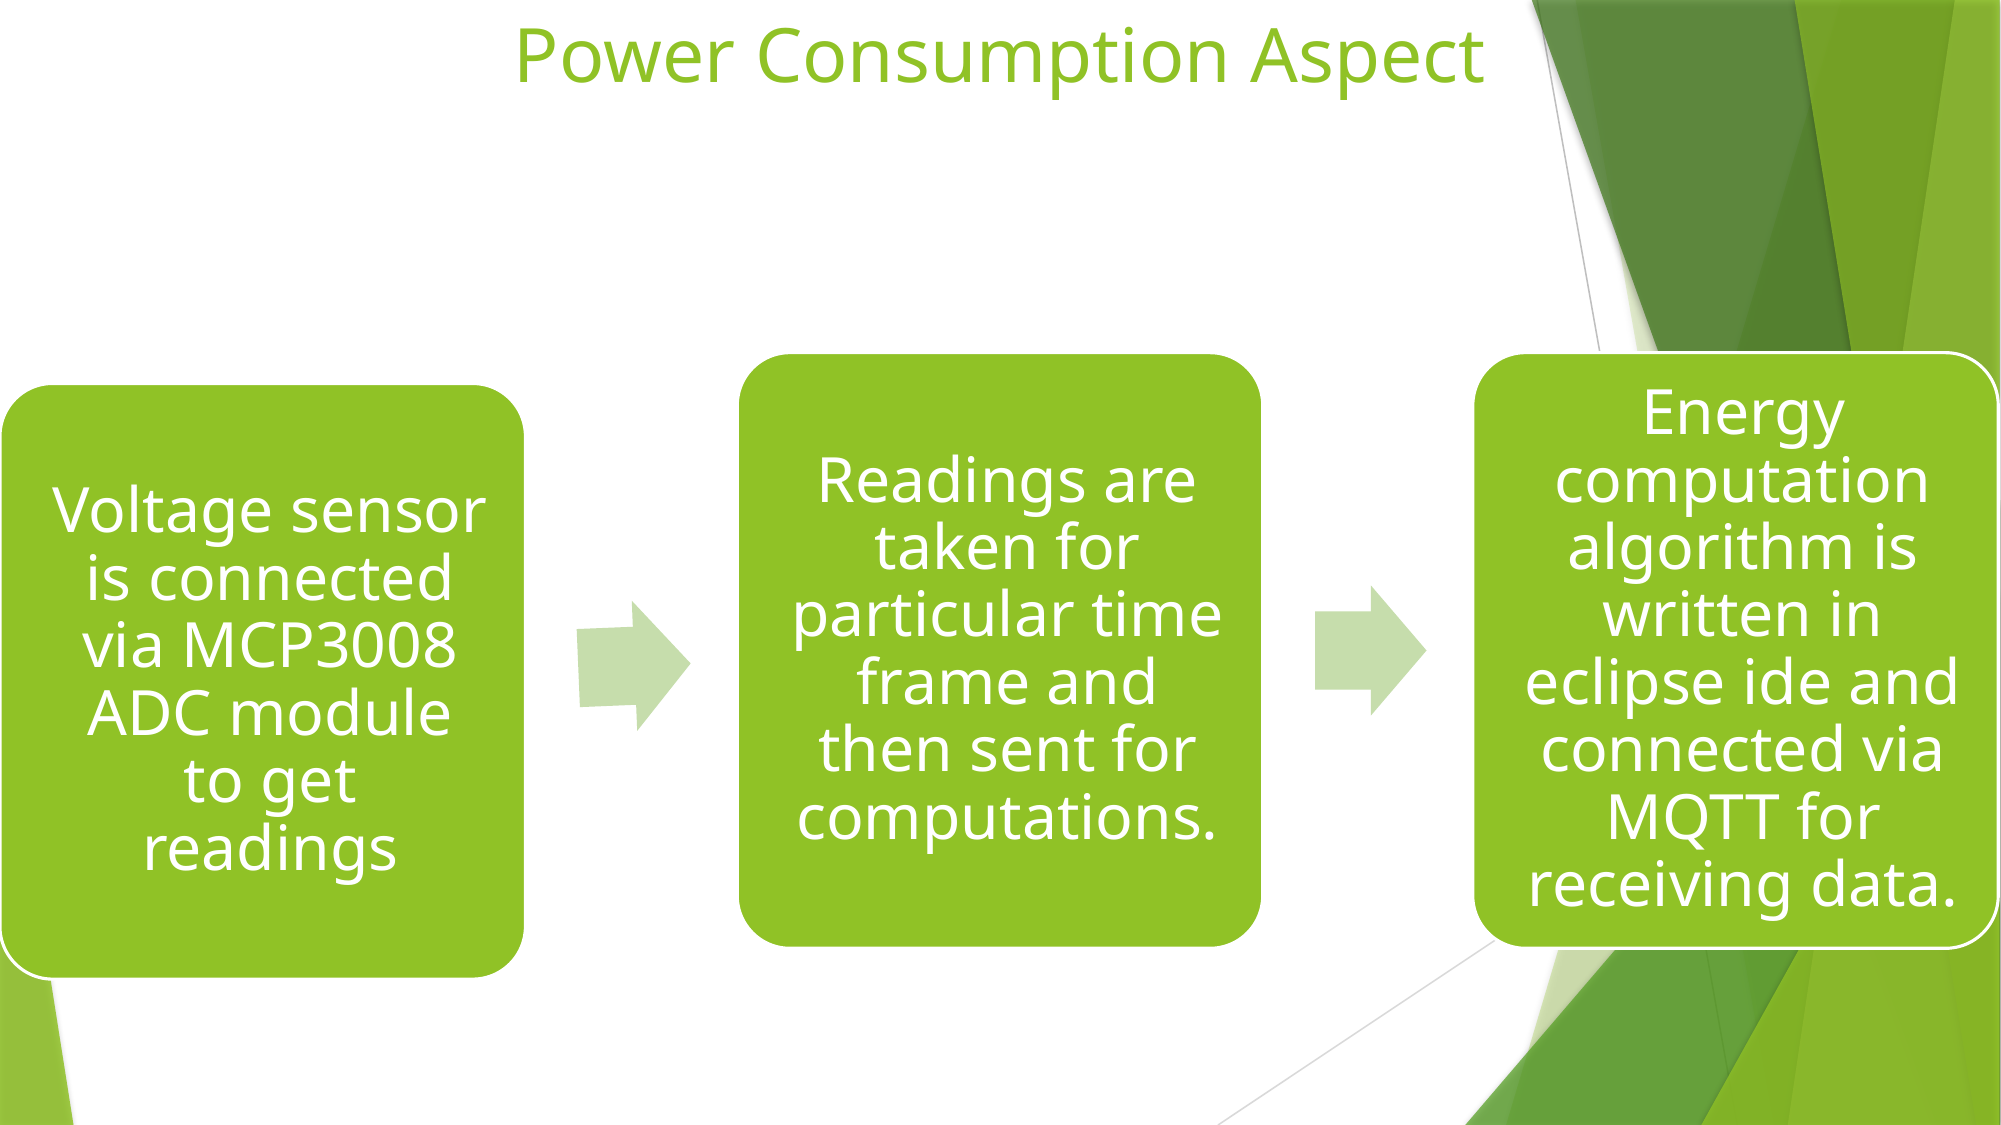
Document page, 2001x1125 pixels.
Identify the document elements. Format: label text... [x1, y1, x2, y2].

title Power Consumption Aspect [0, 0, 2000, 162]
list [0, 175, 2000, 1125]
